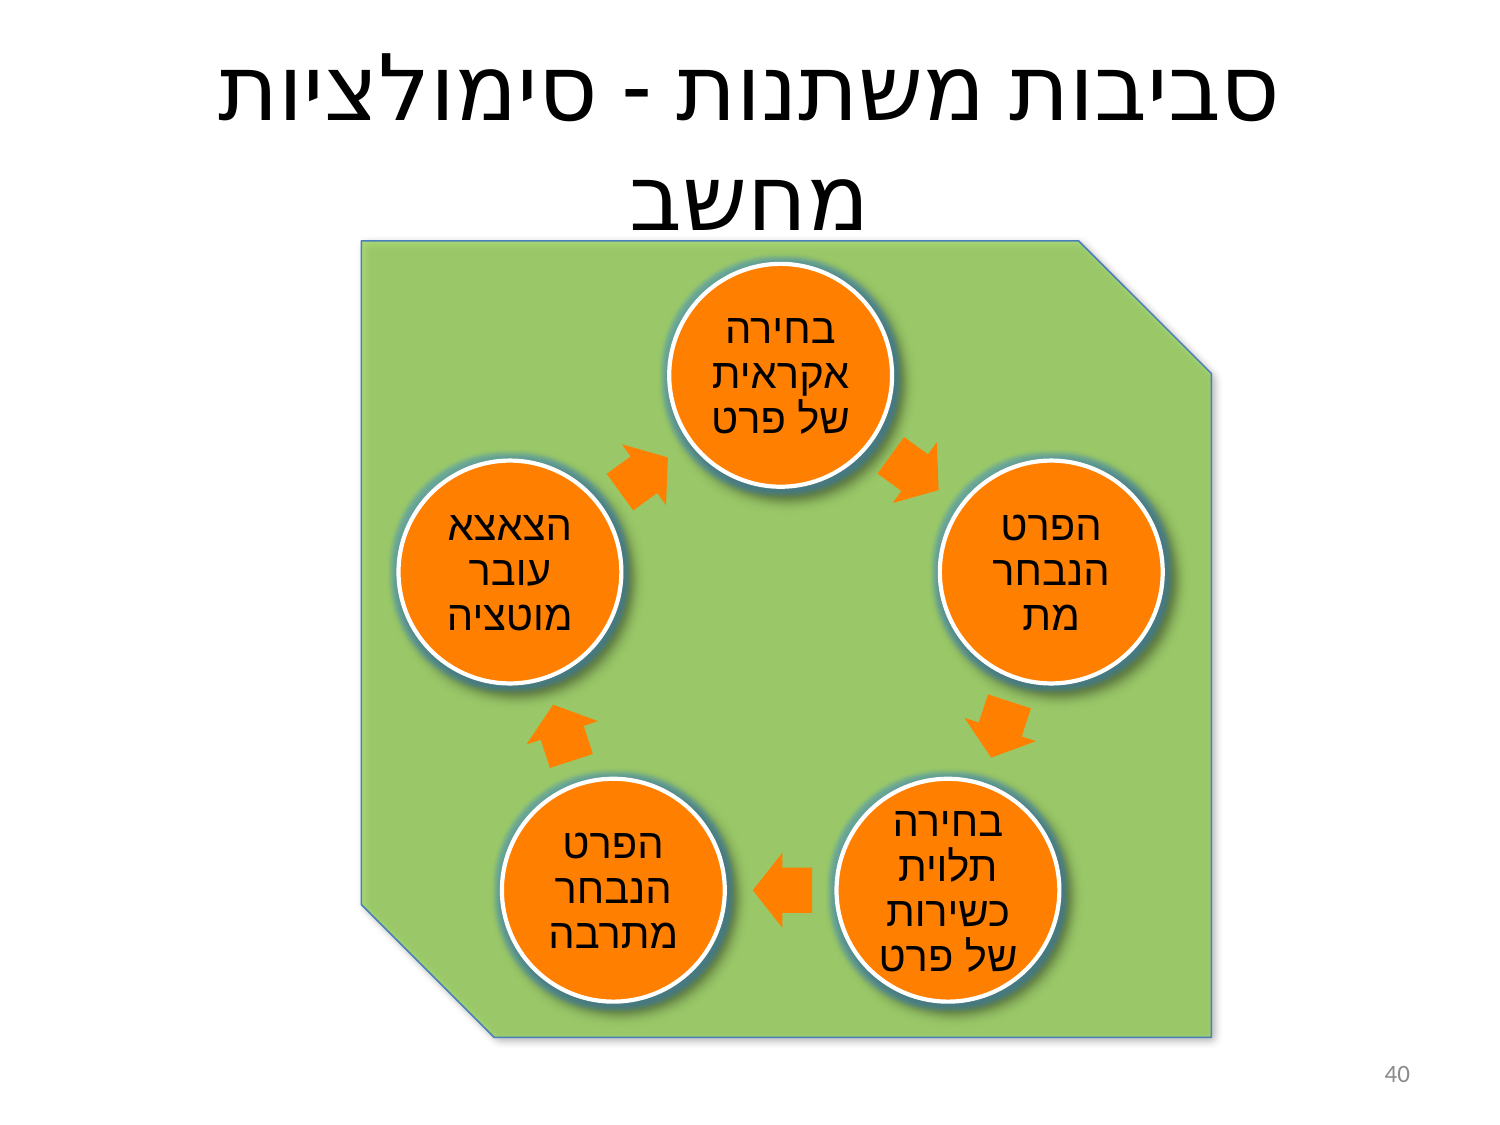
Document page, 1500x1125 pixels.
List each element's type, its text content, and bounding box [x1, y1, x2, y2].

slide_number 40 [1074, 1042, 1425, 1103]
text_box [312, 240, 1250, 1038]
title סביבות משתנות - סימולציות מחשב [75, 45, 1425, 233]
